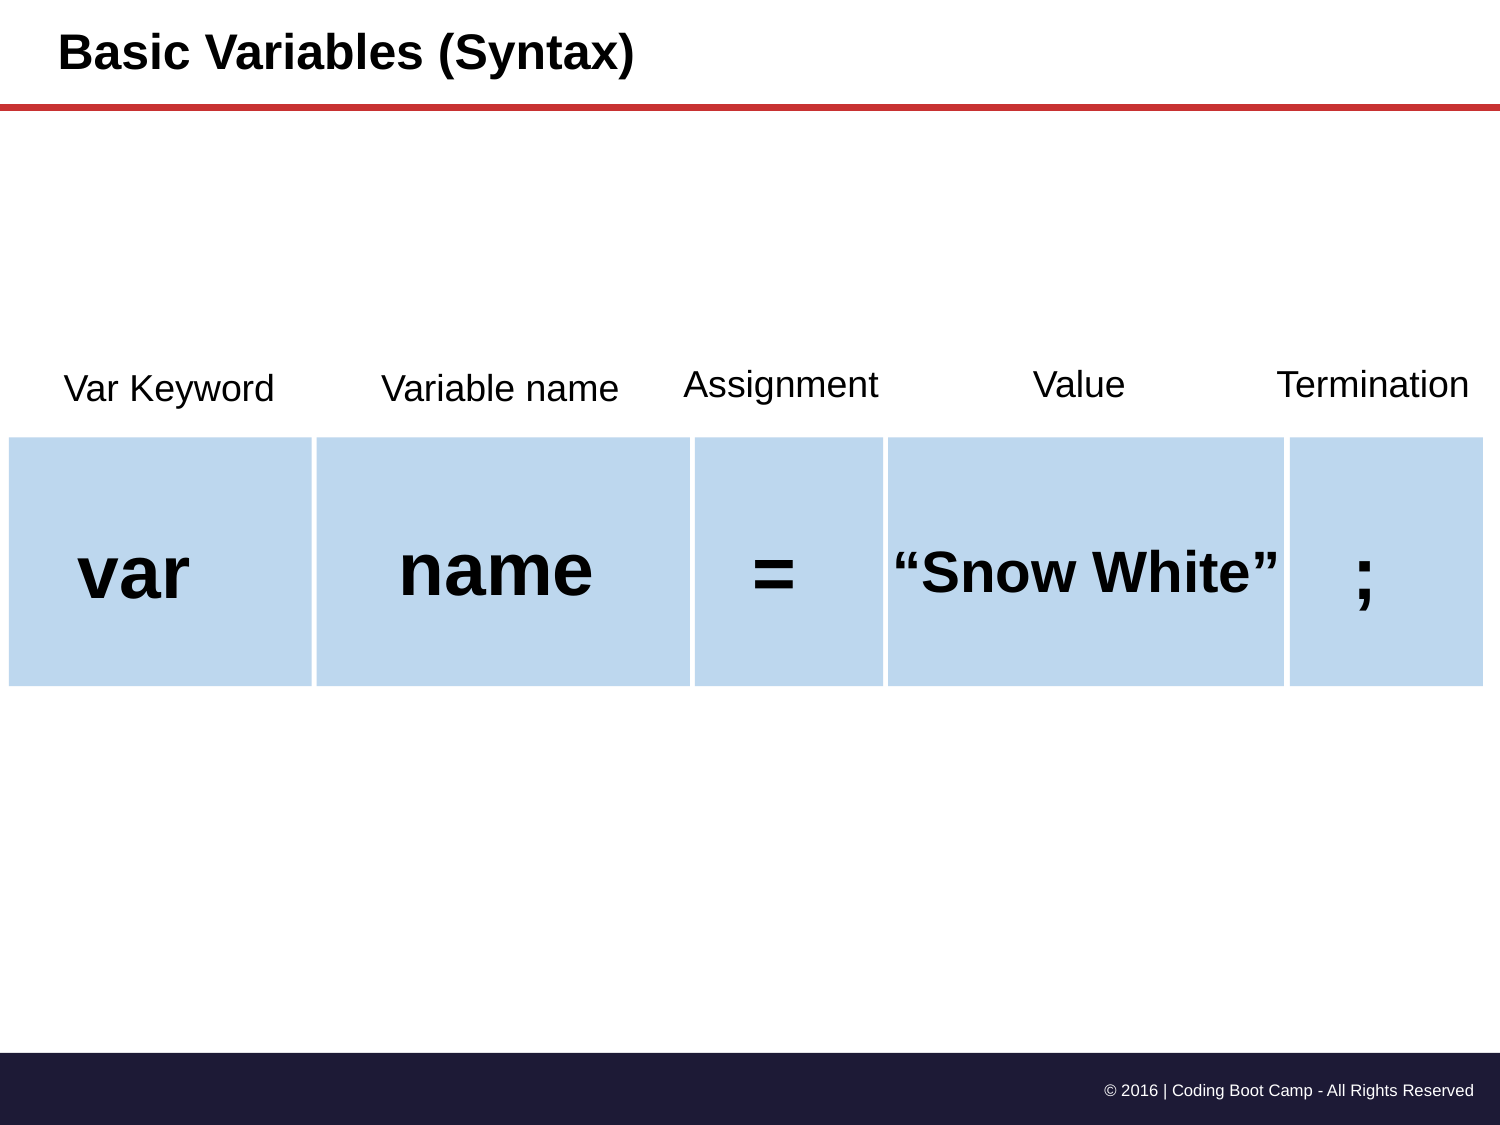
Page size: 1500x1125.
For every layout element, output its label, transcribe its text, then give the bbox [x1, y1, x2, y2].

text_box Variable name [373, 356, 627, 417]
text_box [316, 437, 690, 687]
text_box [8, 437, 312, 687]
title Basic Variables (Syntax) [49, 0, 948, 108]
text_box [1289, 437, 1483, 687]
text_box [888, 612, 1284, 687]
text_box ; [1345, 517, 1485, 623]
text_box [694, 437, 884, 687]
text_box Value [1025, 352, 1134, 413]
text_box “Snow White” [885, 526, 1289, 612]
text_box Assignment [675, 352, 887, 413]
text_box name [391, 512, 694, 618]
text_box Var Keyword [56, 356, 283, 417]
text_box = [745, 517, 885, 623]
text_box var [70, 516, 303, 622]
text_box Termination [1268, 352, 1478, 413]
text_box [888, 437, 1284, 526]
